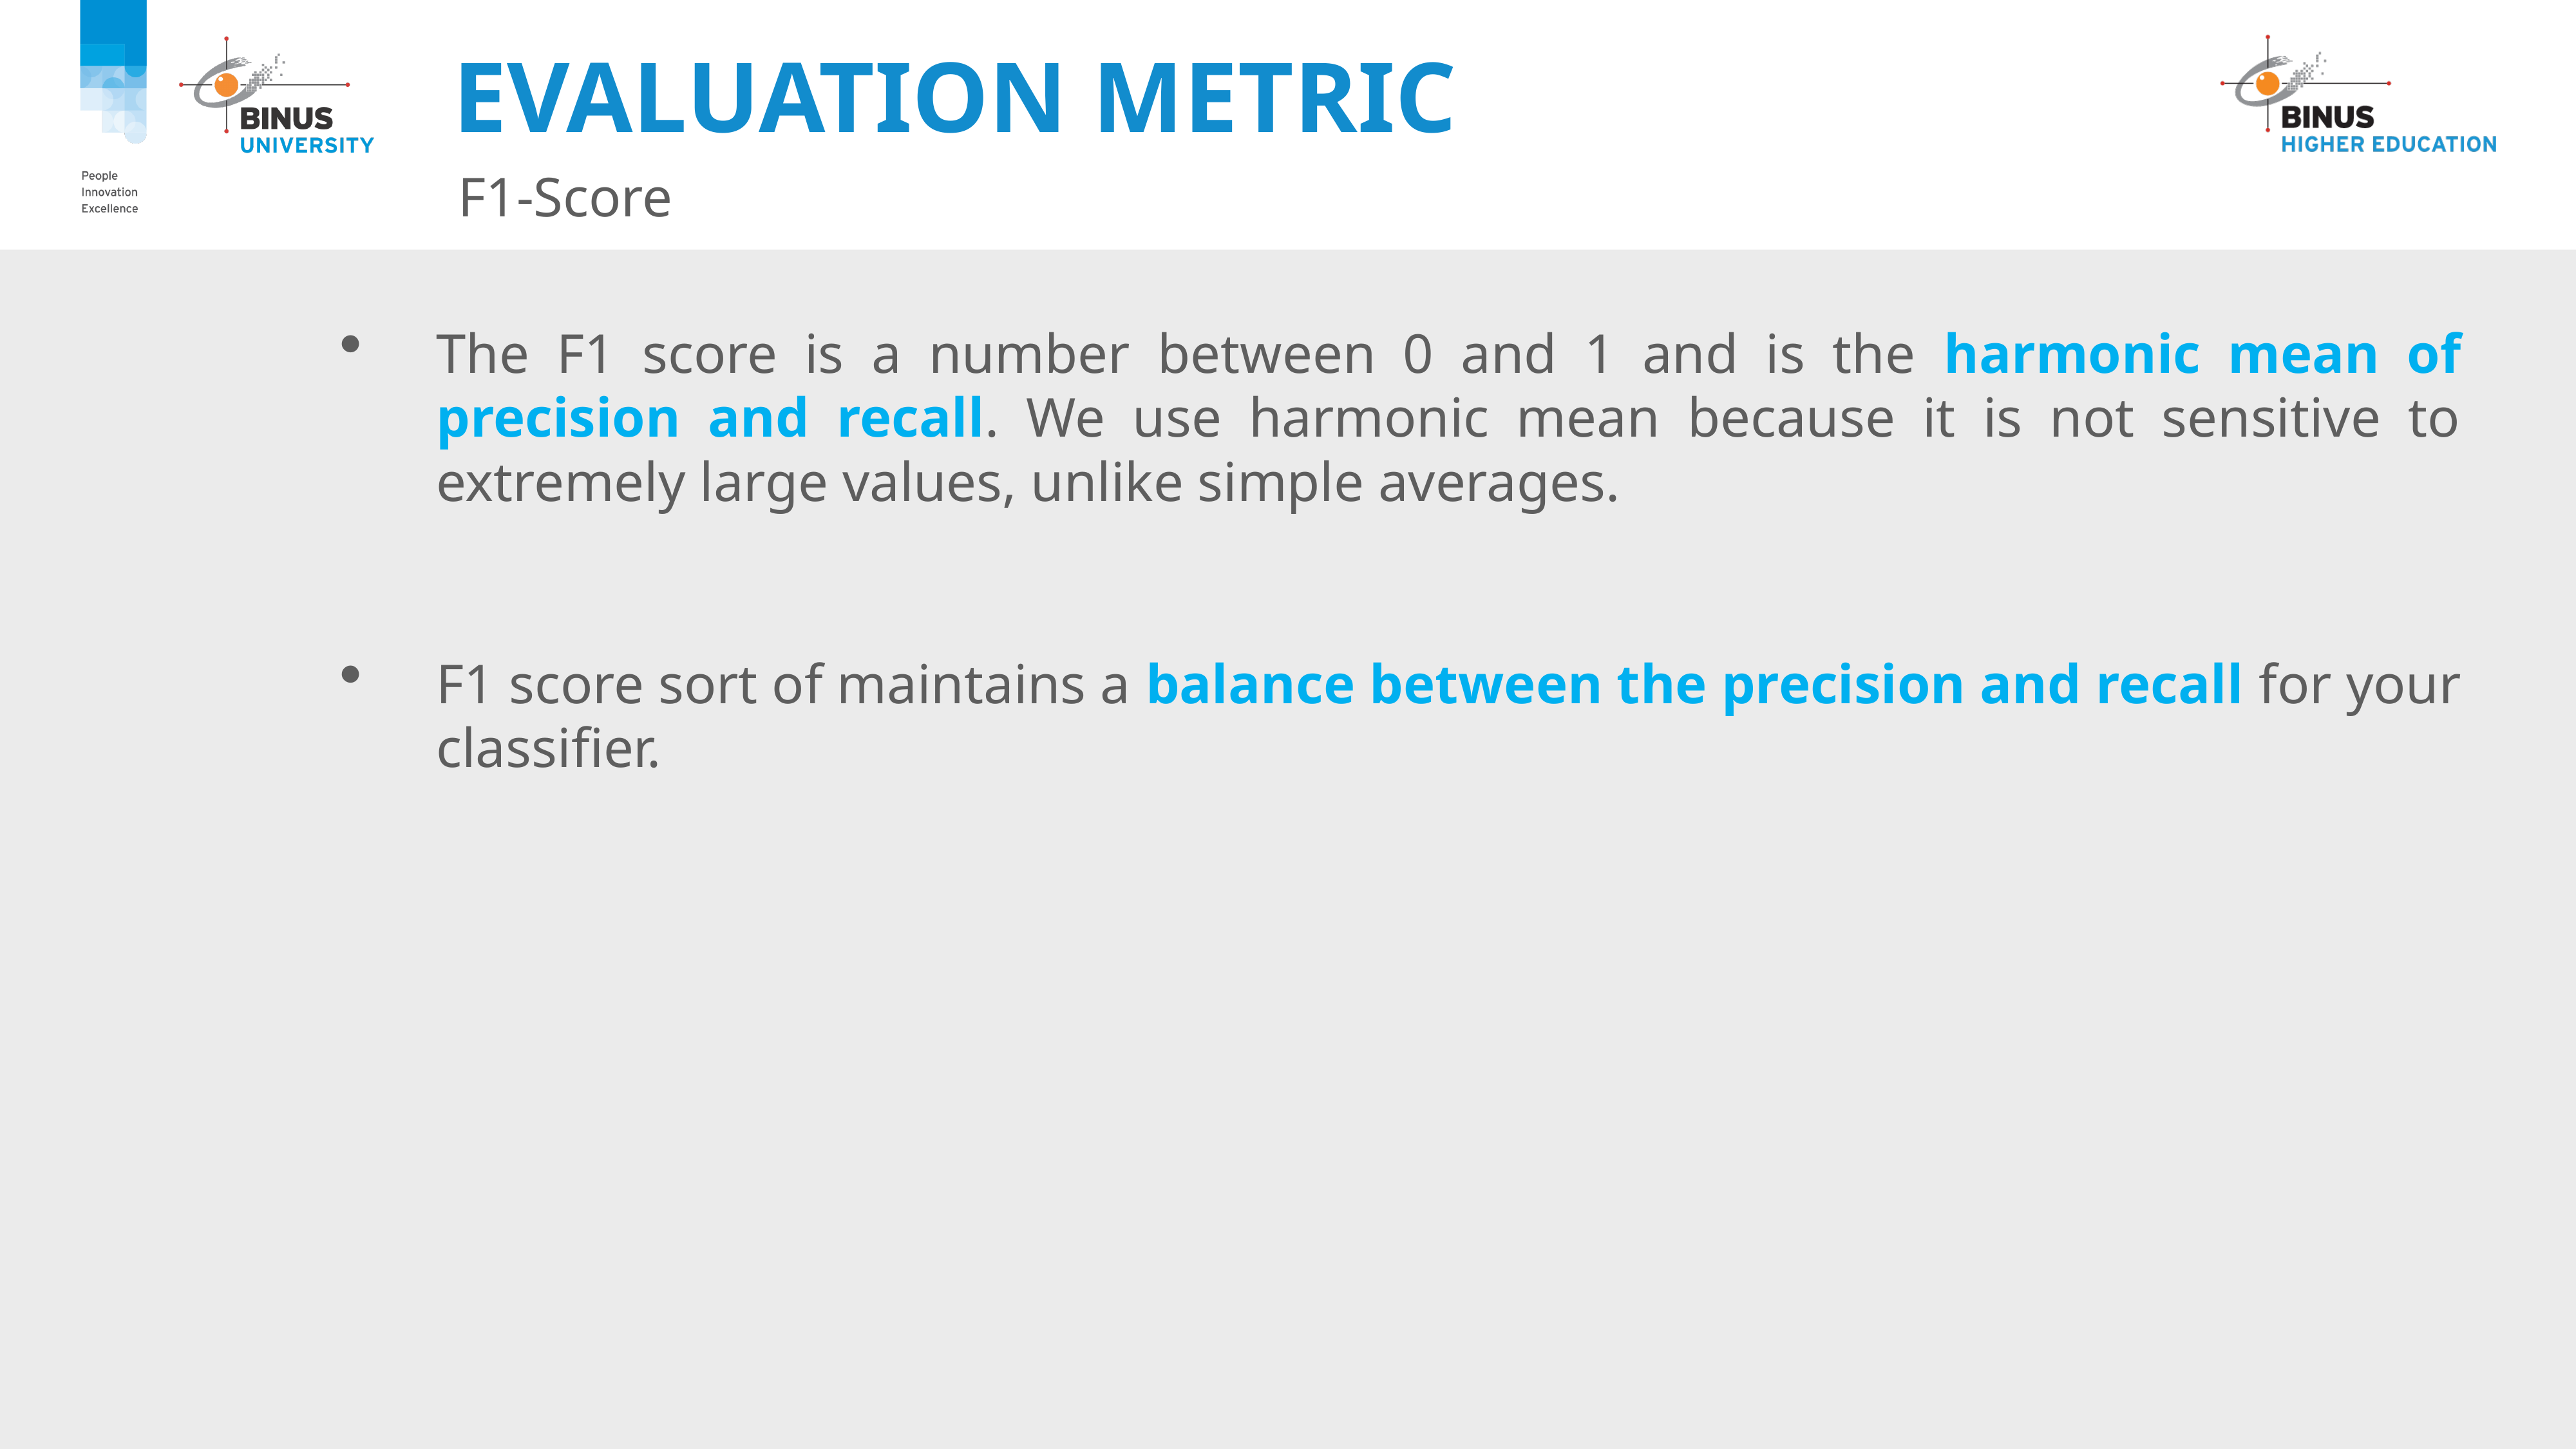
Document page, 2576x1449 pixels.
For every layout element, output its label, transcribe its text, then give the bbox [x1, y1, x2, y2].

title Evaluation Metric [448, 52, 2003, 108]
picture [81, 146, 146, 213]
picture [80, 66, 147, 144]
picture [174, 25, 374, 161]
picture [2199, 0, 2496, 156]
list The F1 score is a number between 0 and 1 and is the harmonic mean of precision and recall. We use harmonic mean because it is not sensitive to extremely large values, unlike simple averages. F1 score sort of maintains a balance between the precision and recall for your classifier. [116, 313, 2467, 1449]
text_box F1-Score [453, 158, 679, 233]
